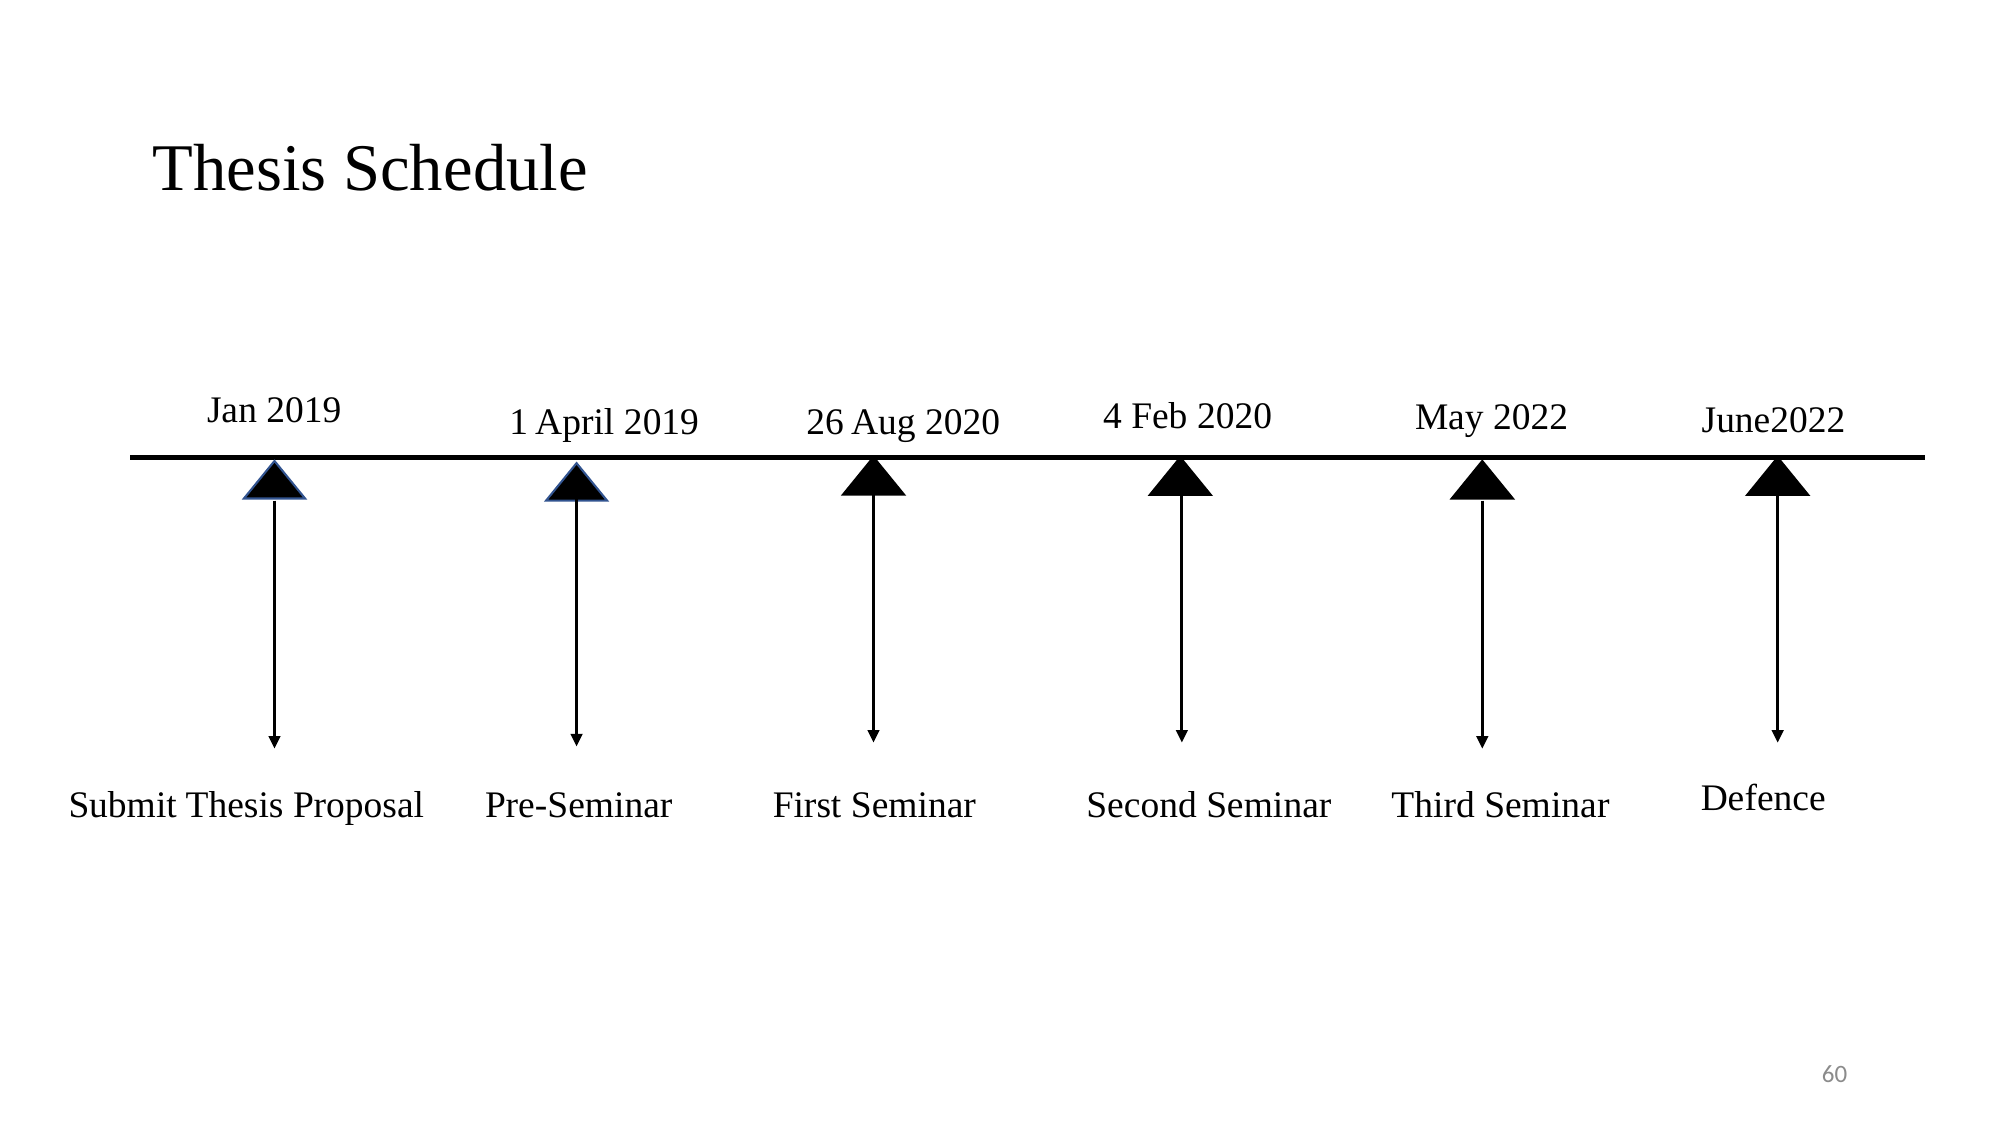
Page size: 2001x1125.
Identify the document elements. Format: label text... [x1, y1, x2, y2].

slide_number 60 [1412, 1042, 1863, 1103]
title Thesis Schedule [137, 59, 1863, 278]
text_box Jan 2019 [192, 377, 357, 437]
text_box 4 Feb 2020 [1088, 383, 1288, 444]
text_box 26 Aug 2020 [791, 389, 1016, 449]
text_box Pre-Seminar [470, 772, 688, 832]
text_box May 2022 [1400, 385, 1584, 445]
text_box 1 April 2019 [494, 389, 715, 449]
text_box [1449, 459, 1516, 500]
text_box Third Seminar [1376, 772, 1625, 832]
text_box June2022 [1686, 387, 1861, 448]
text_box Defence [1686, 765, 2000, 826]
text_box First Seminar [758, 772, 992, 832]
text_box [241, 459, 308, 500]
text_box [1744, 458, 1811, 496]
text_box Submit Thesis Proposal [53, 772, 440, 832]
text_box Second Seminar [1071, 772, 1347, 832]
text_box [840, 458, 907, 496]
text_box [543, 461, 610, 502]
text_box [1147, 458, 1214, 496]
